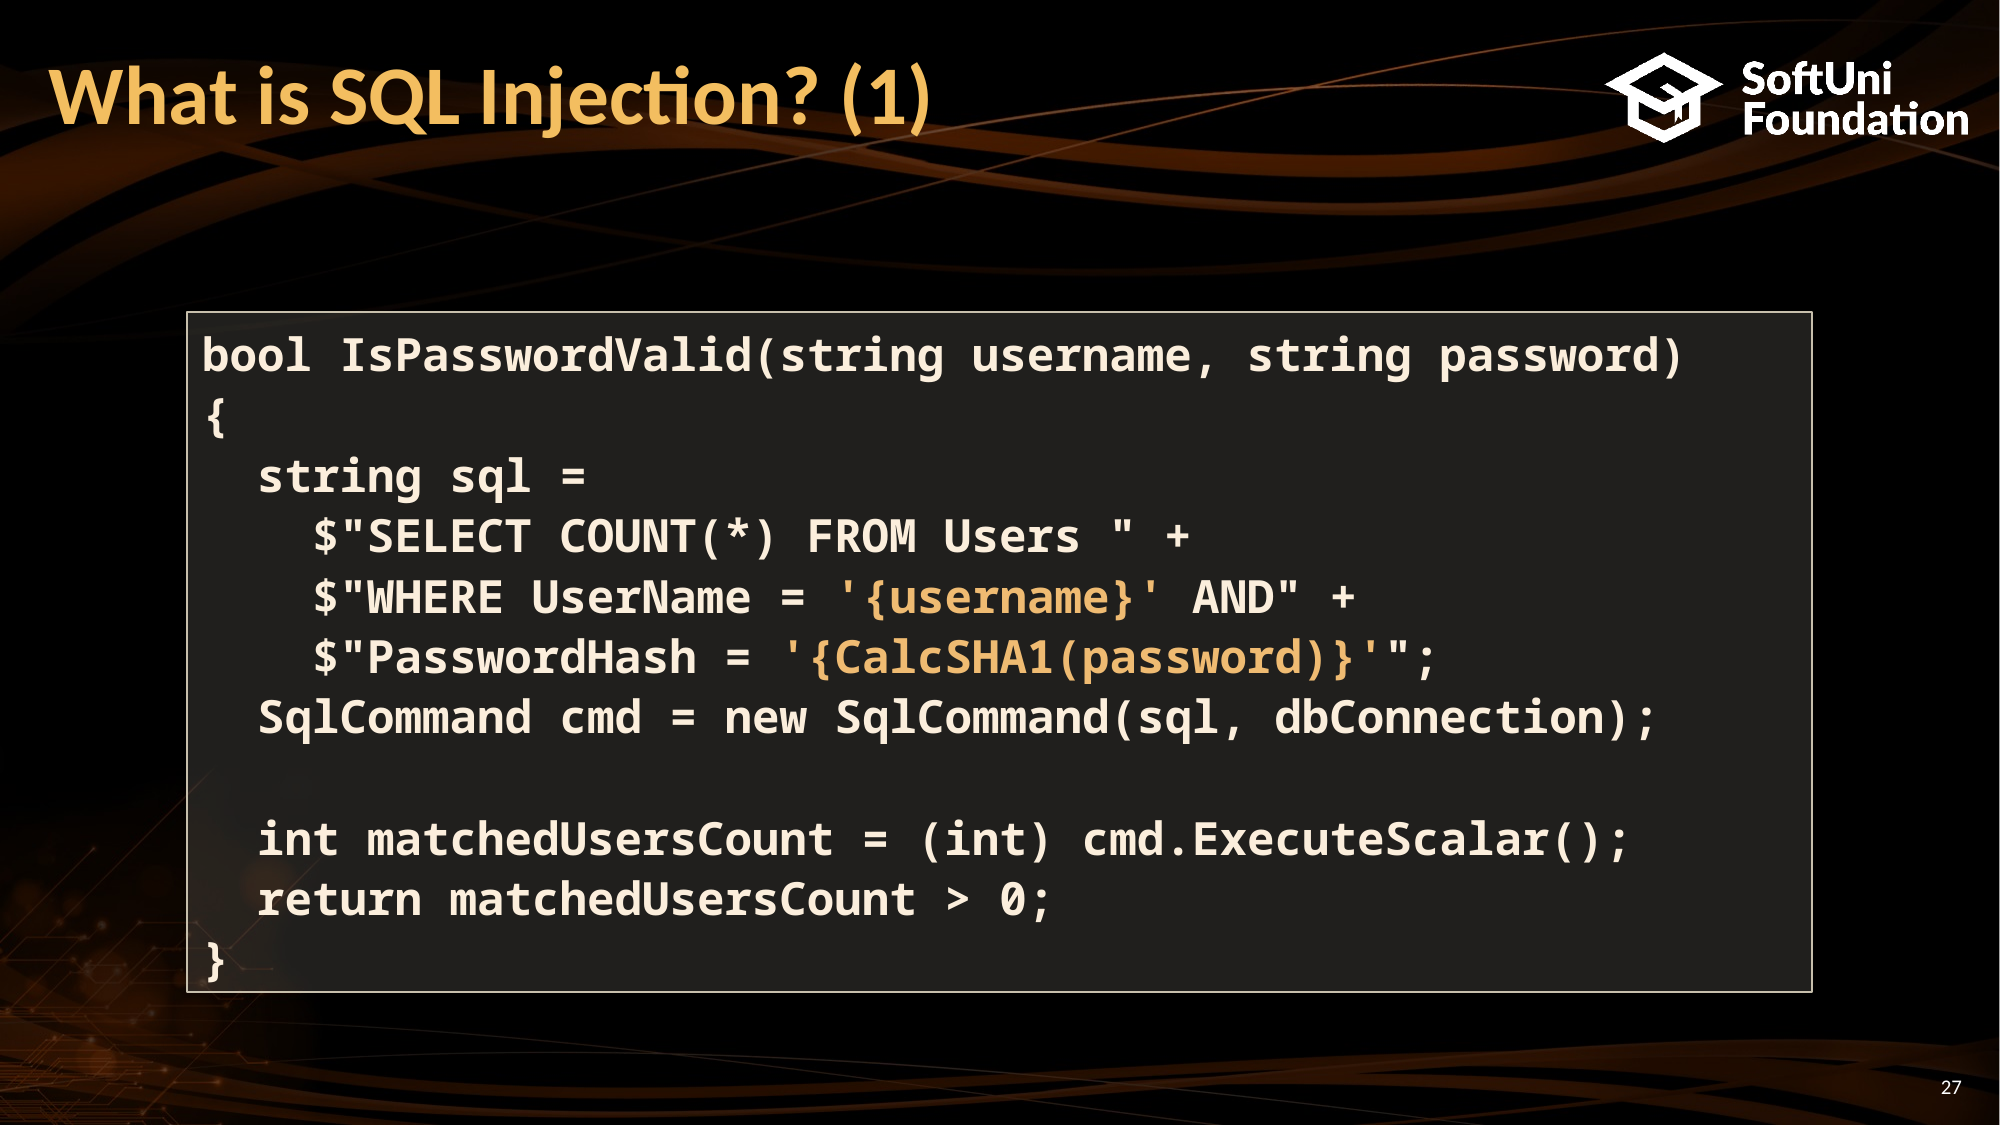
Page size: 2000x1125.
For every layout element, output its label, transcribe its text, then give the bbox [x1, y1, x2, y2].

text_box bool IsPasswordValid(string username, string password) { string sql = $"SELECT COUNT(*) FROM Users " + $"WHERE UserName = '{username}' AND" + $"PasswordHash = '{CalcSHA1(password)}'"; SqlCommand cmd = new SqlCommand(sql, dbConnection); int matchedUsersCount = (int) cmd.ExecuteScalar(); return matchedUsersCount > 0; } [187, 312, 1813, 993]
title What is SQL Injection? (1) [30, 6, 1602, 189]
slide_number 27 [1897, 1070, 1968, 1103]
picture [0, 0, 2000, 1125]
